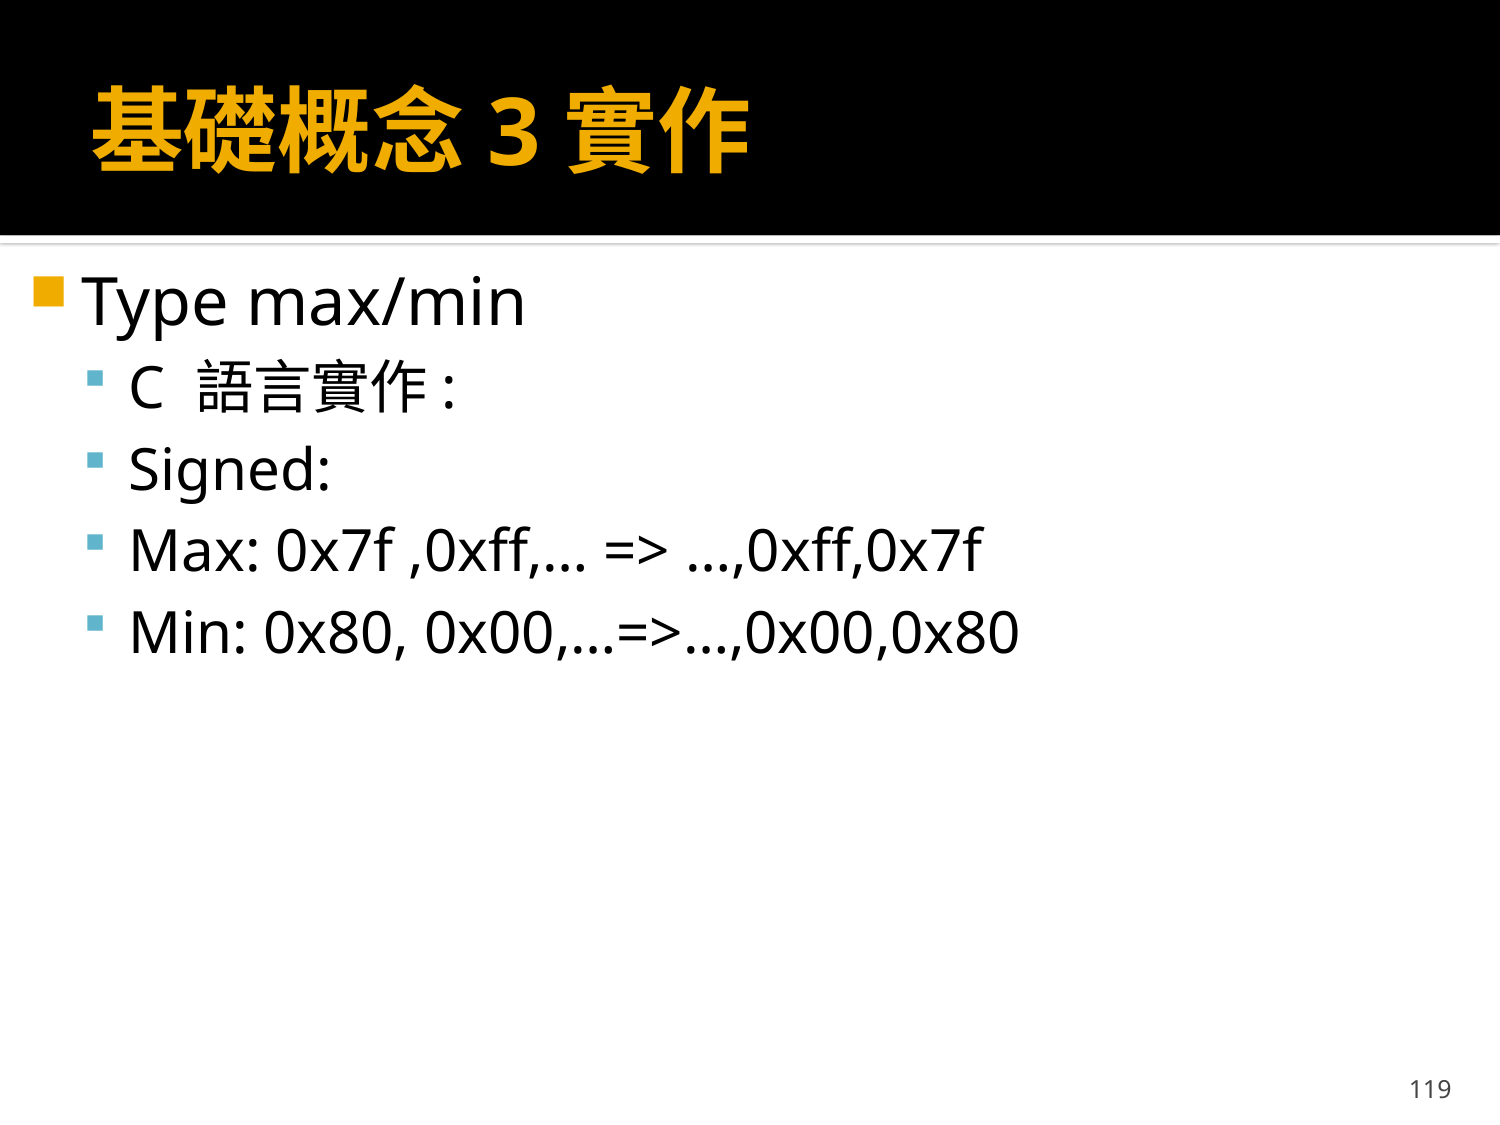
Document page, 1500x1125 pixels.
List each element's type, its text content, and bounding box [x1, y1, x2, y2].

title 基礎概念3實作 [75, 25, 1425, 231]
list Type max/min C 語言實作: Signed: Max: 0x7f ,0xff,… => …,0xff,0x7f Min: 0x80, 0x00,…=>…,0x00,0x80 [0, 243, 1350, 1003]
slide_number 119 [1345, 1062, 1467, 1108]
